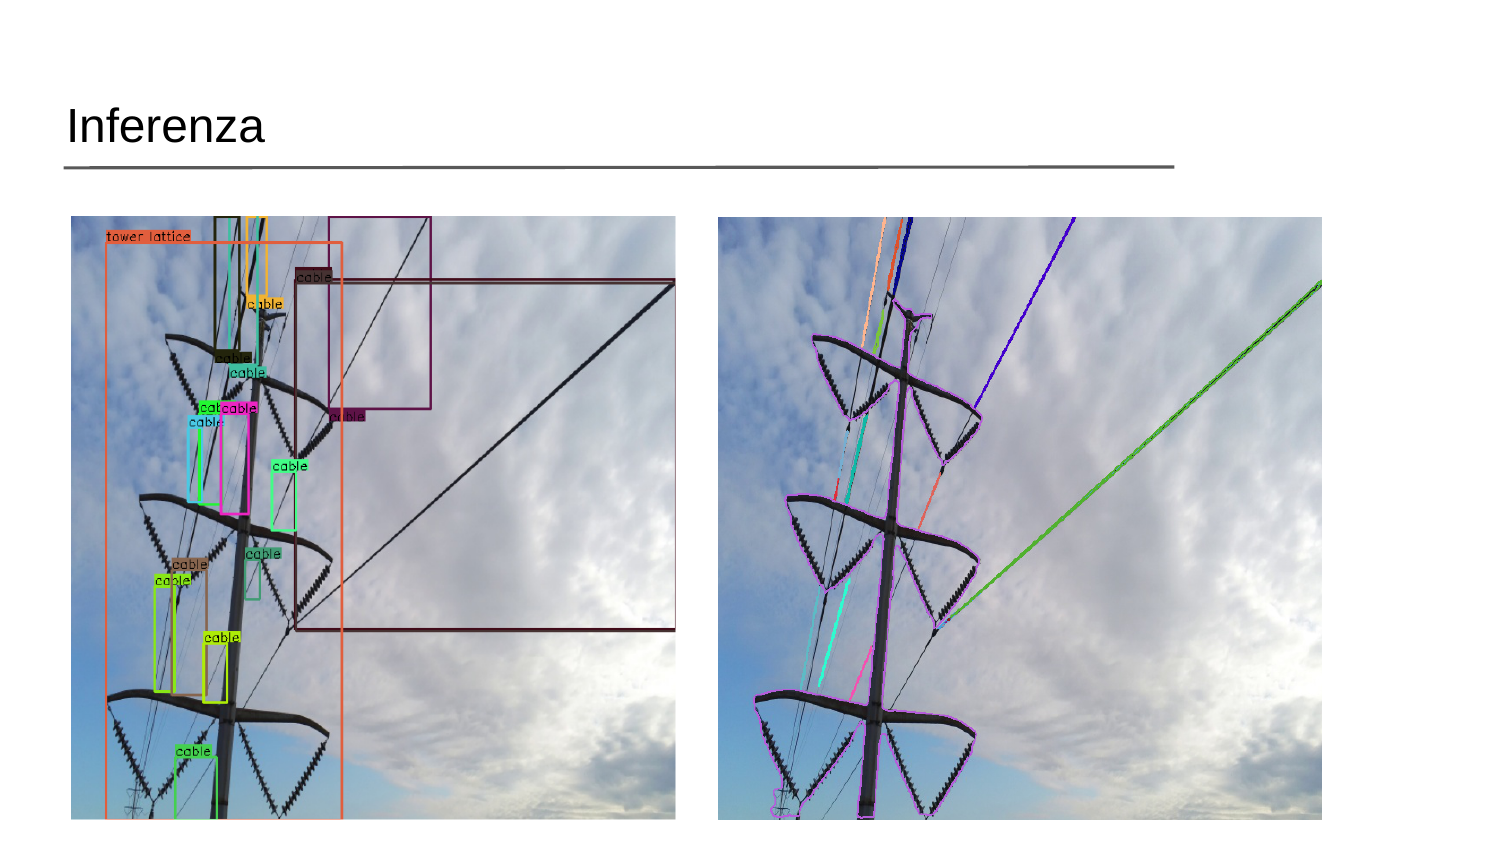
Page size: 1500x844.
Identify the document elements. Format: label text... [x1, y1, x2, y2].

title Inferenza [51, 80, 1313, 168]
picture [63, 208, 683, 828]
picture [718, 217, 1322, 821]
